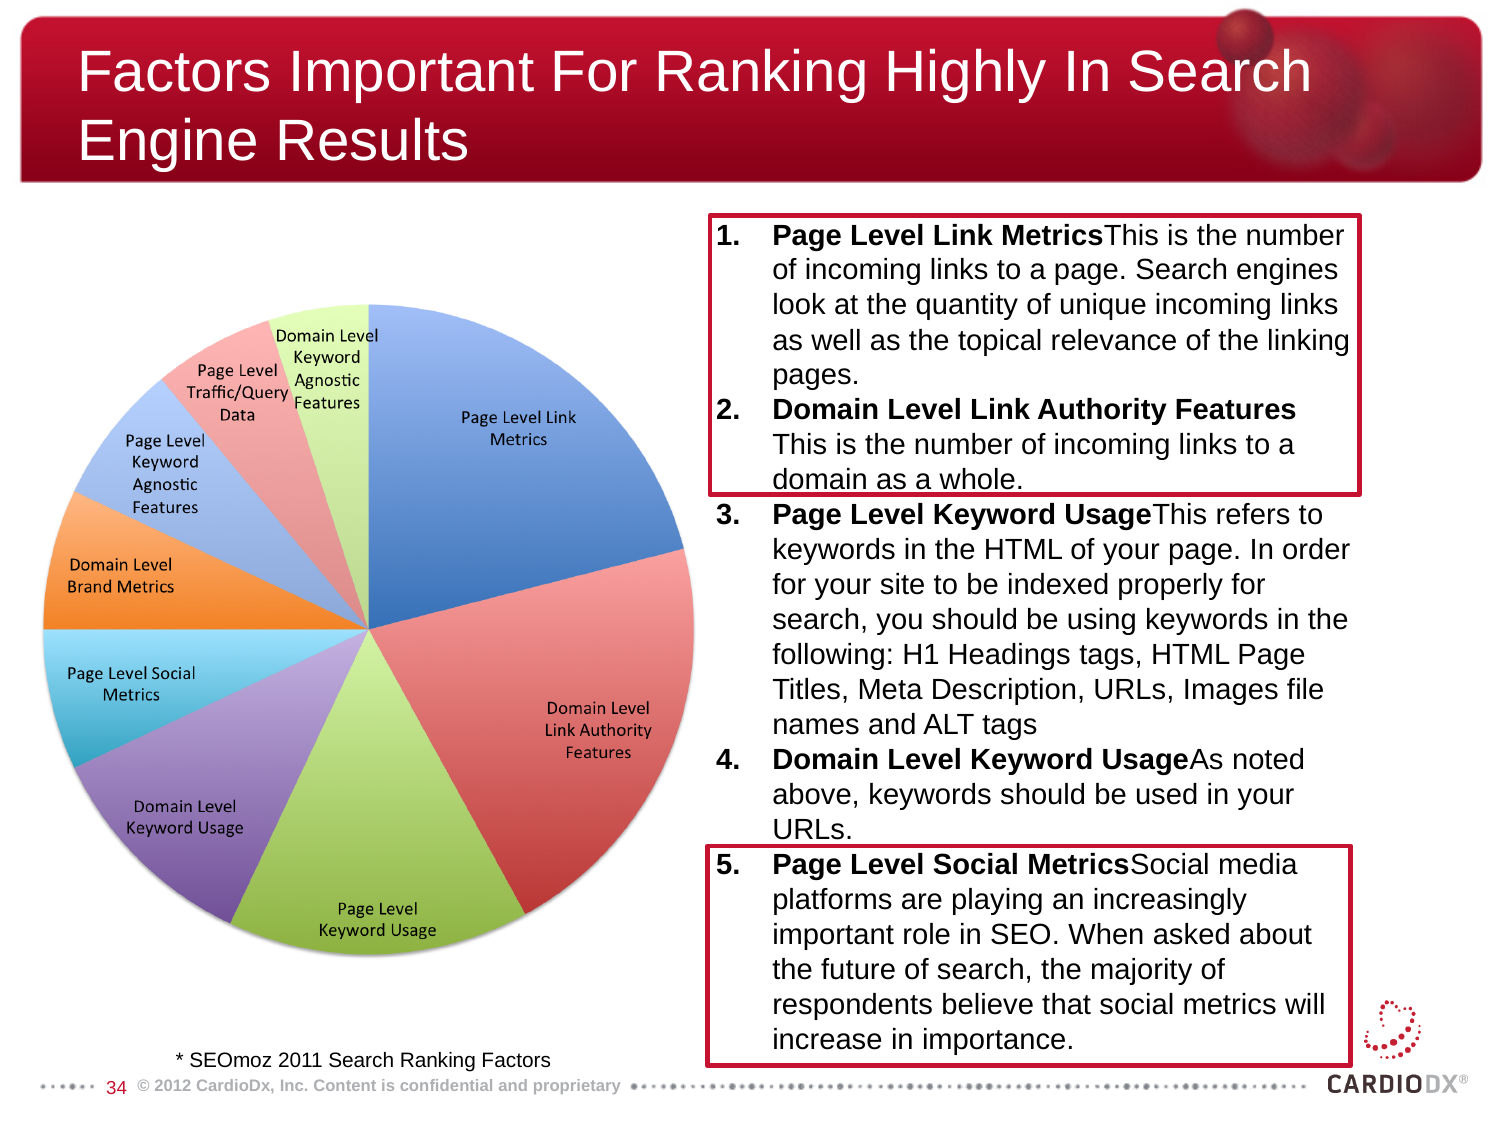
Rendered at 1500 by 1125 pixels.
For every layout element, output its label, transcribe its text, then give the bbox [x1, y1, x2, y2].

picture [0, 1000, 1500, 1125]
footer © 2012 CardioDx, Inc. Content is confidential and proprietary [137, 1074, 694, 1118]
text_box [710, 215, 1360, 495]
text_box [707, 846, 1351, 1066]
picture [0, 0, 1500, 205]
text_box * SEOmoz 2011 Search Ranking Factors [160, 1045, 644, 1079]
picture [39, 260, 697, 973]
slide_number 34 [105, 1075, 137, 1115]
title Factors Important For Ranking Highly In Search Engine Results [62, 24, 1388, 181]
text_box Page Level Link Metrics This is the number of incoming links to a page. Search engines look at the quantity of unique incoming links as well as the topical relevance of the linking pages. Domain Level Link Authority Features This is the number of incoming links to a domain as a whole. Page Level Keyword Usage This refers to keywords in the HTML of your page. In order for your site to be indexed properly for search, you should be using keywords in the following: H1 Headings tags, HTML Page Titles, Meta Description, URLs, Images file names and ALT tags Domain Level Keyword Usage As noted above, keywords should be used in your URLs. Page Level Social Metrics Social media platforms are playing an increasingly important role in SEO. When asked about the future of search, the majority of respondents believe that social metrics will increase in importance. [701, 208, 1367, 1063]
